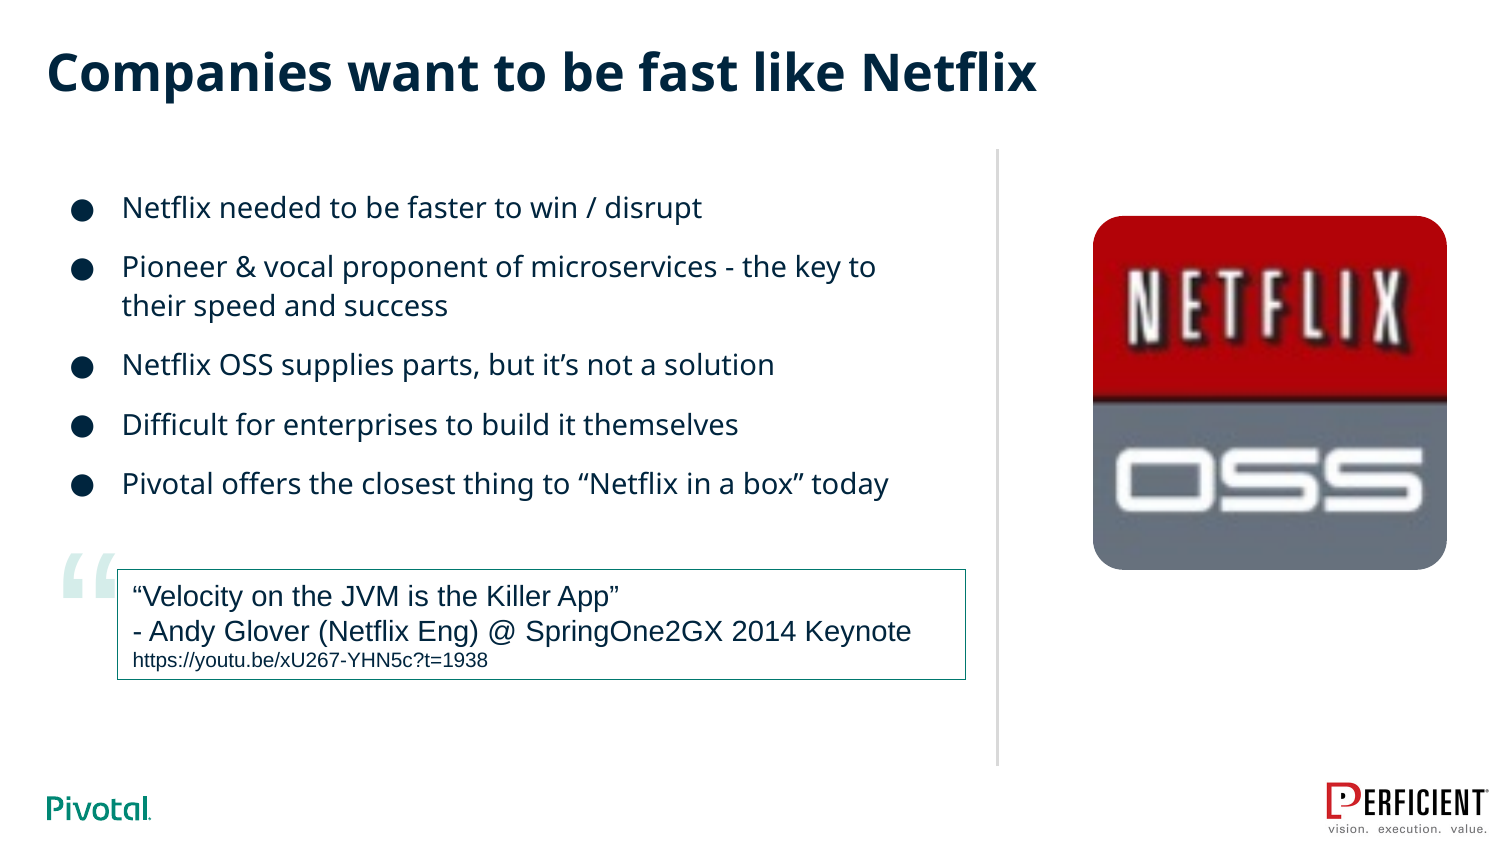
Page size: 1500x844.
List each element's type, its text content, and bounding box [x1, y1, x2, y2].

picture [1092, 215, 1448, 571]
picture [1325, 780, 1490, 838]
title Companies want to be fast like Netflix [31, 24, 1453, 90]
list Netflix needed to be faster to win / disrupt Pioneer & vocal proponent of microservices - the key to their speed and success Netflix OSS supplies parts, but it’s not a solution Difficult for enterprises to build it themselves Pivotal offers the closest thing to “Netflix in a box” today [31, 171, 954, 766]
text_box “ [41, 483, 139, 739]
text_box “Velocity on the JVM is the Killer App” - Andy Glover (Netflix Eng) @ SpringOne2GX 2014 Keynote https://youtu.be/xU267-YHN5c?t=1938 [139, 569, 966, 680]
